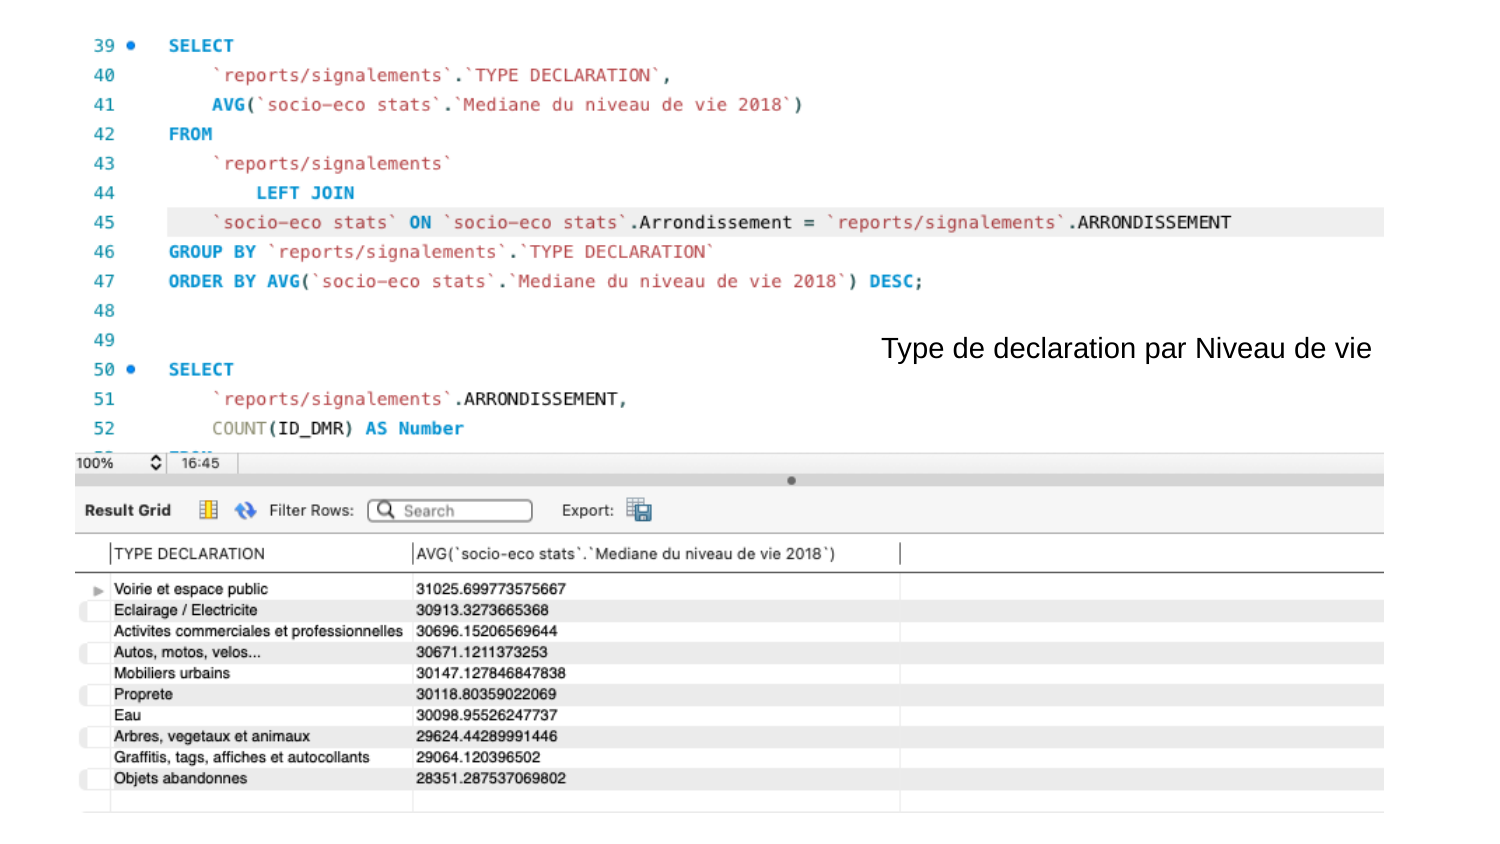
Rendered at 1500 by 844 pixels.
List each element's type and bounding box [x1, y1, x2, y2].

picture [75, 31, 1384, 813]
